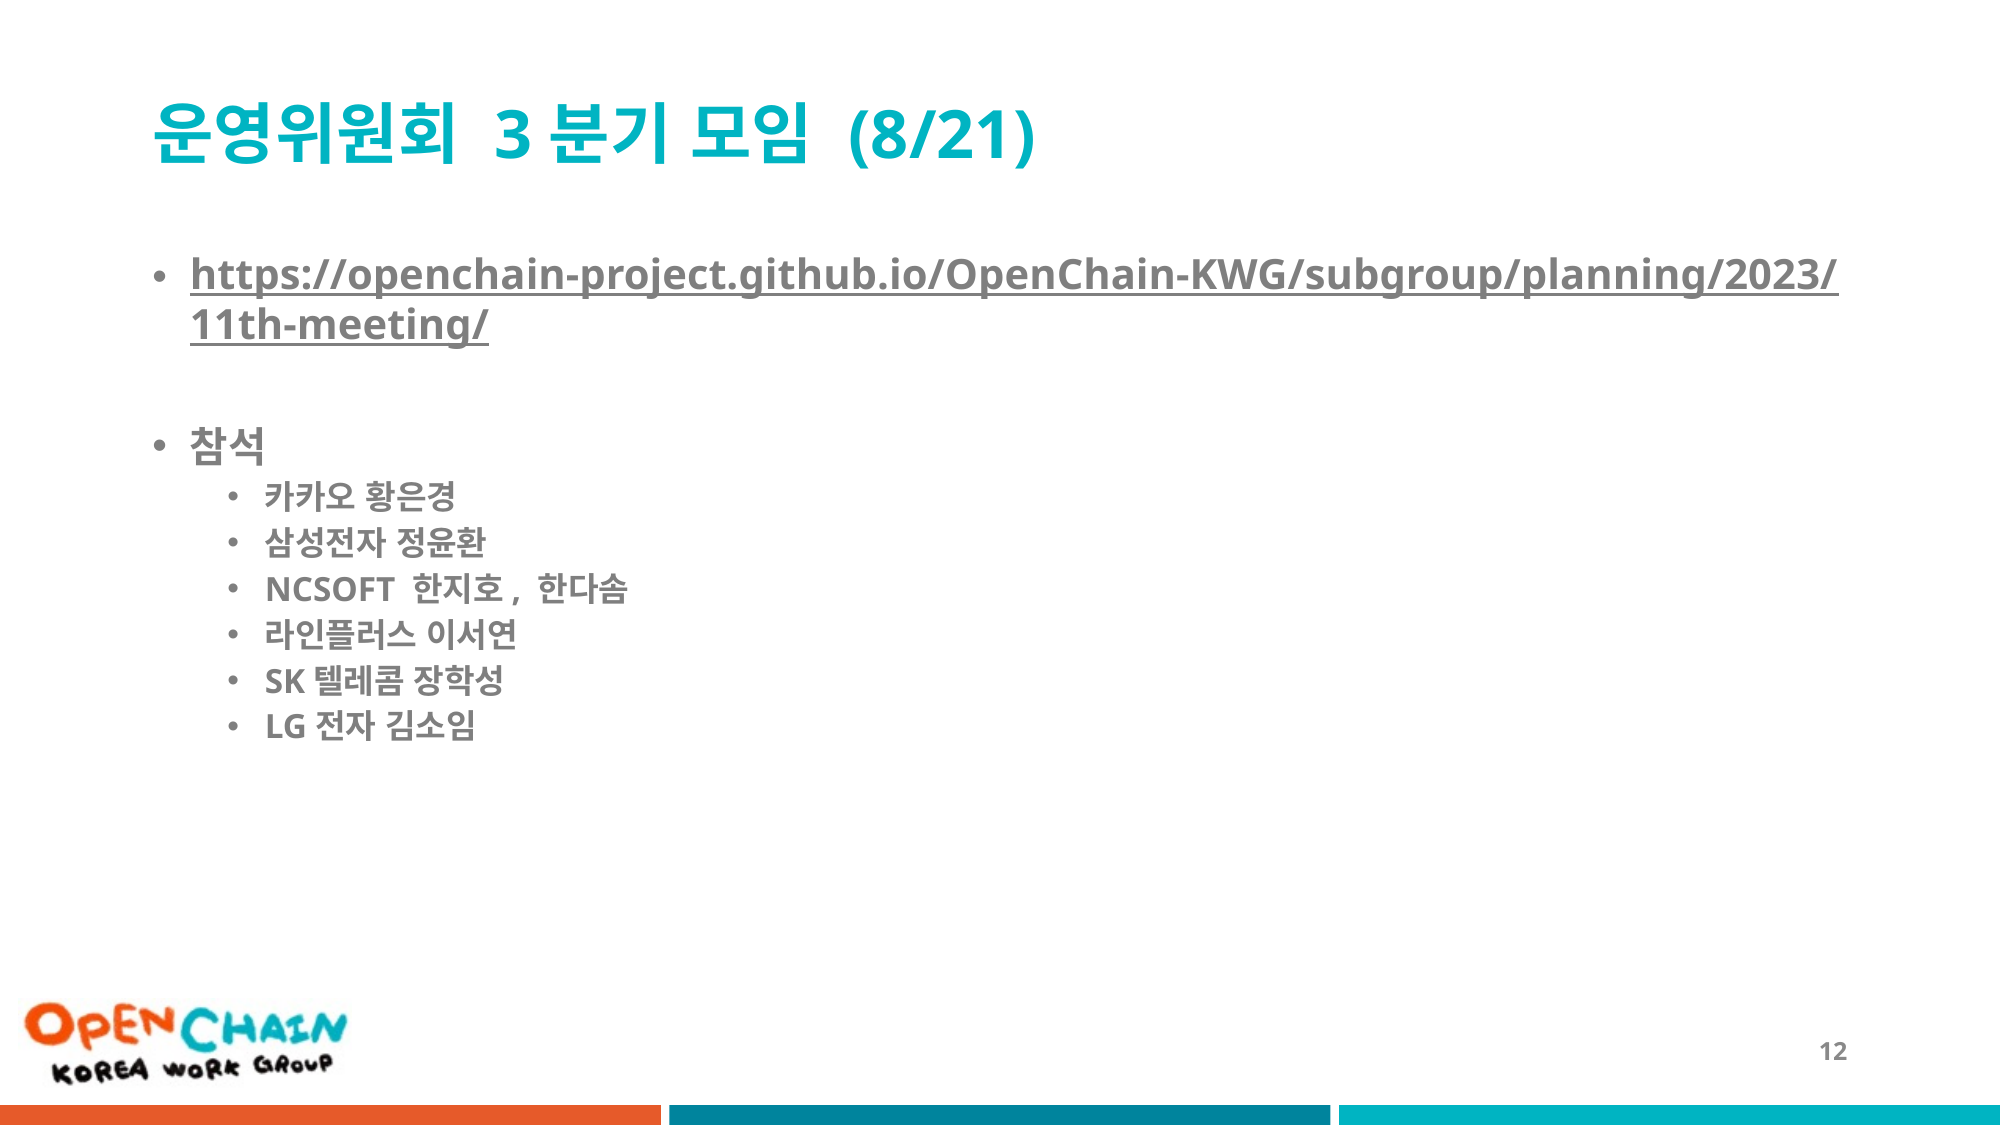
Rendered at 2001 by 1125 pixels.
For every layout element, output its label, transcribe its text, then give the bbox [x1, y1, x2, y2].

title 운영위원회 3분기 모임 (8/21) [137, 59, 1863, 216]
list https://openchain-project.github.io/OpenChain-KWG/subgroup/planning/2023/11th-meeting/ 참석 카카오 황은경 삼성전자 정윤환 NCSOFT 한지호, 한다솜 라인플러스 이서연 SK텔레콤 장학성 LG전자 김소임 [137, 232, 1863, 928]
slide_number 12 [1648, 1022, 1863, 1083]
picture [18, 998, 352, 1089]
